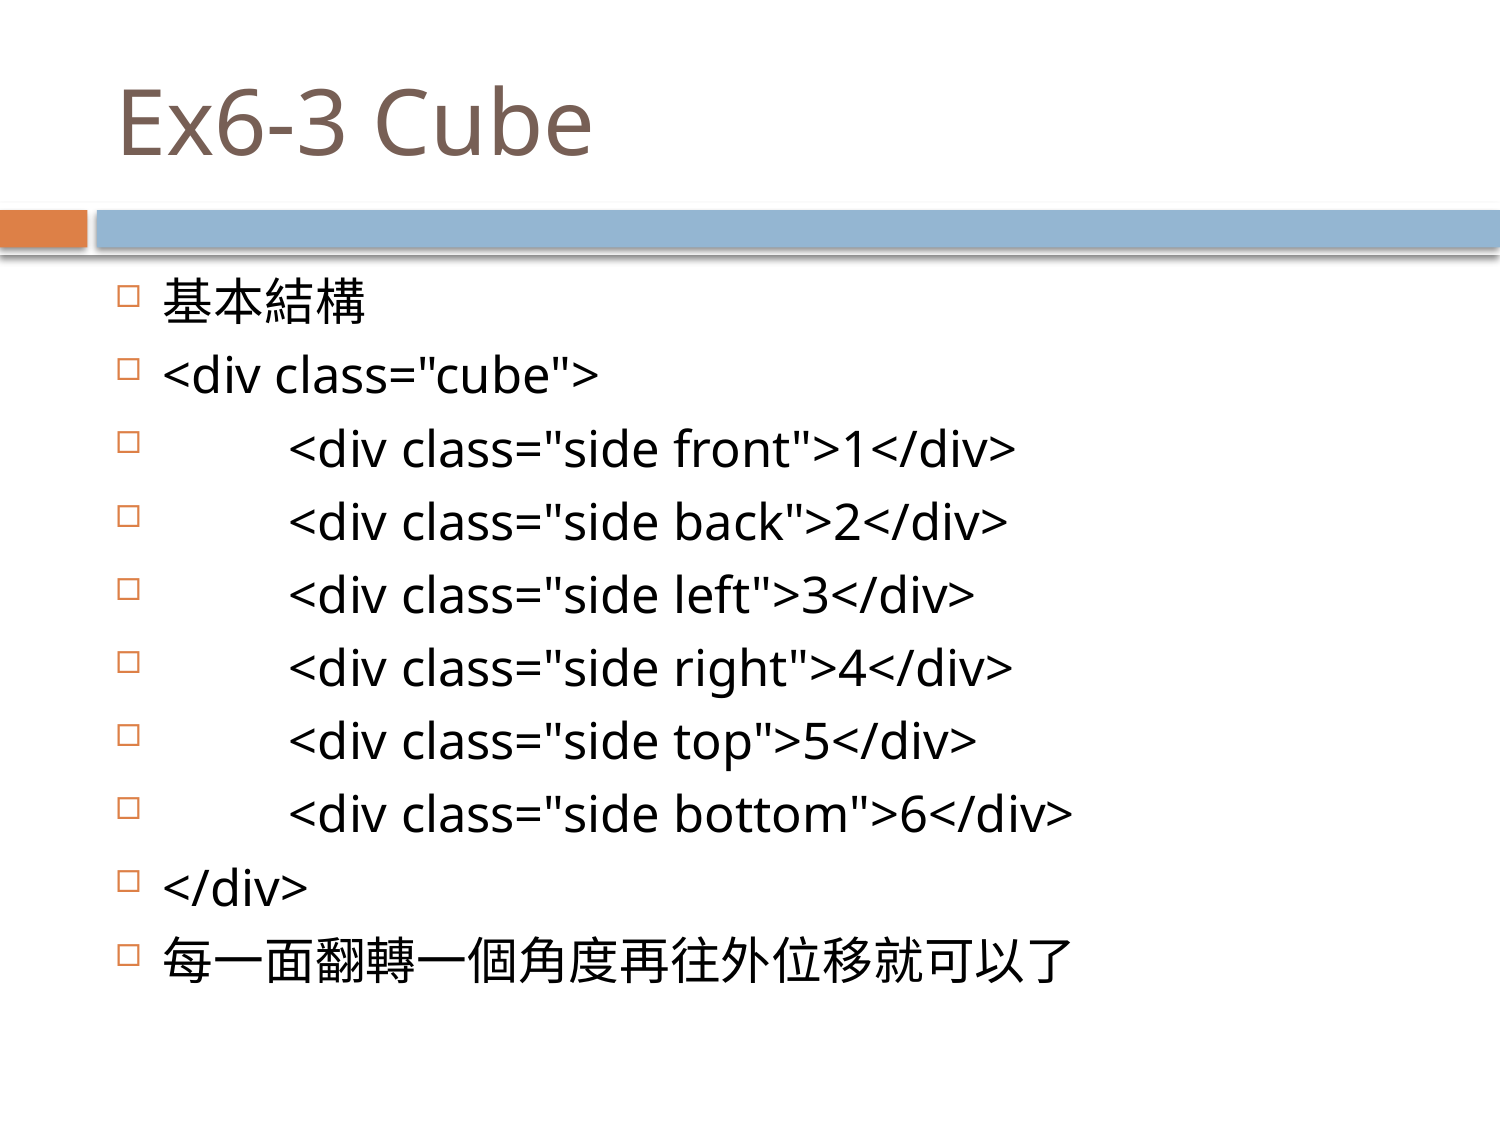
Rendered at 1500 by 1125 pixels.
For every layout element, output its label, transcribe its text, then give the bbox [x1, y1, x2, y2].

list 基本結構 <div class="cube"> <div class="side front">1</div> <div class="side back">2</div> <div class="side left">3</div> <div class="side right">4</div> <div class="side top">5</div> <div class="side bottom">6</div> </div> 每一面翻轉一個角度再往外位移就可以了 [100, 262, 1438, 1000]
title Ex6-3 Cube [100, 37, 1438, 200]
